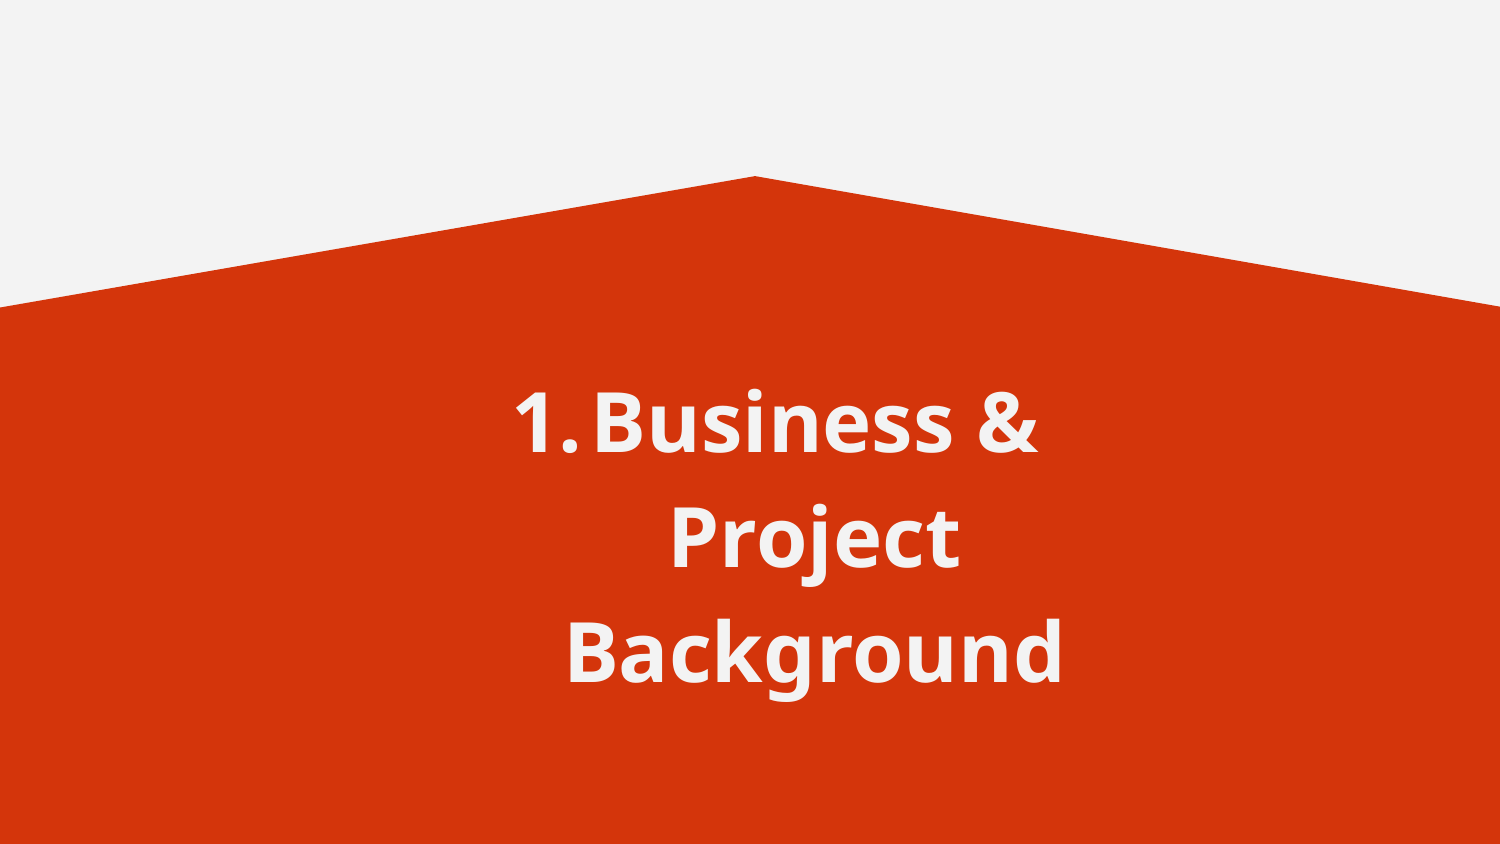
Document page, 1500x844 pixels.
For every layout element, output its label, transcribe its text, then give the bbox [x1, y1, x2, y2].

list Business & Project Background [383, 339, 1171, 725]
